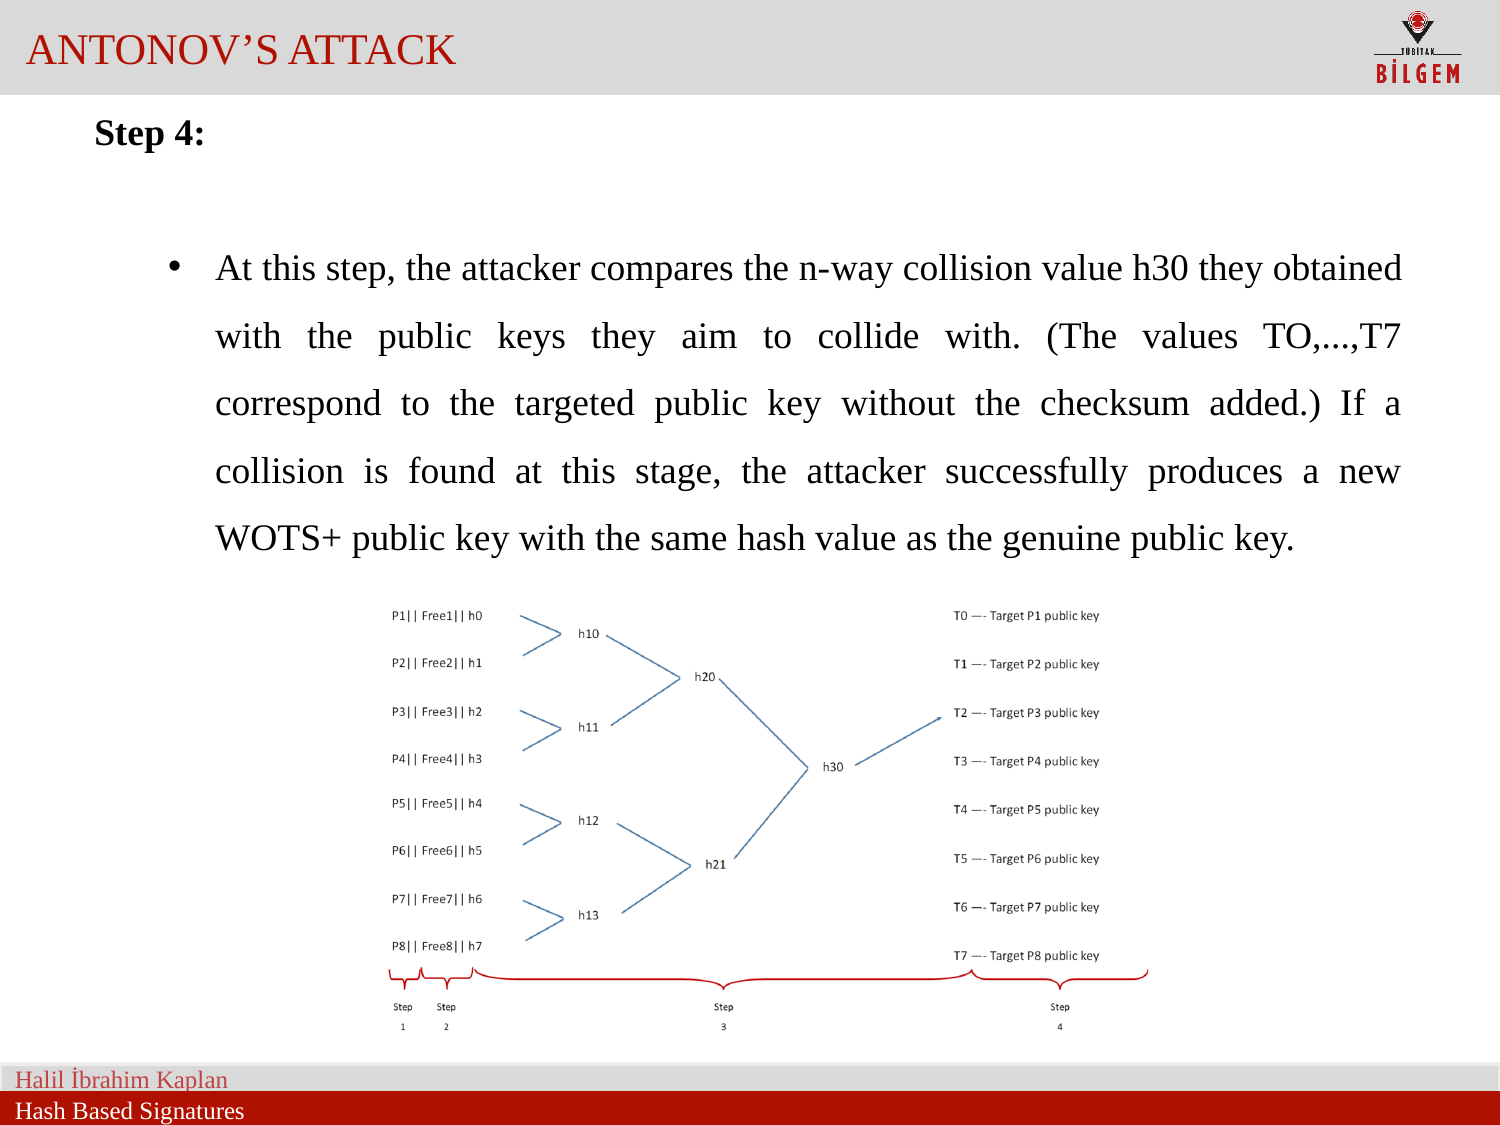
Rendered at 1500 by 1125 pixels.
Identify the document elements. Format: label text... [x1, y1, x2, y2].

text_box Hash Based Signatures [0, 1091, 1500, 1125]
text_box Halil İbrahim Kaplan [0, 1062, 1500, 1091]
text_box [0, 0, 1500, 98]
text_box Step 4: At this step, the attacker compares the n-way collision value h30 they obtained with the public keys they aim to collide with. (The values TO,...,T7 correspond to the targeted public key without the checksum added.) If a collision is found at this stage, the attacker successfully produces a new WOTS+ public key with the same hash value as the genuine public key. [79, 107, 1418, 566]
picture [388, 606, 1151, 1035]
